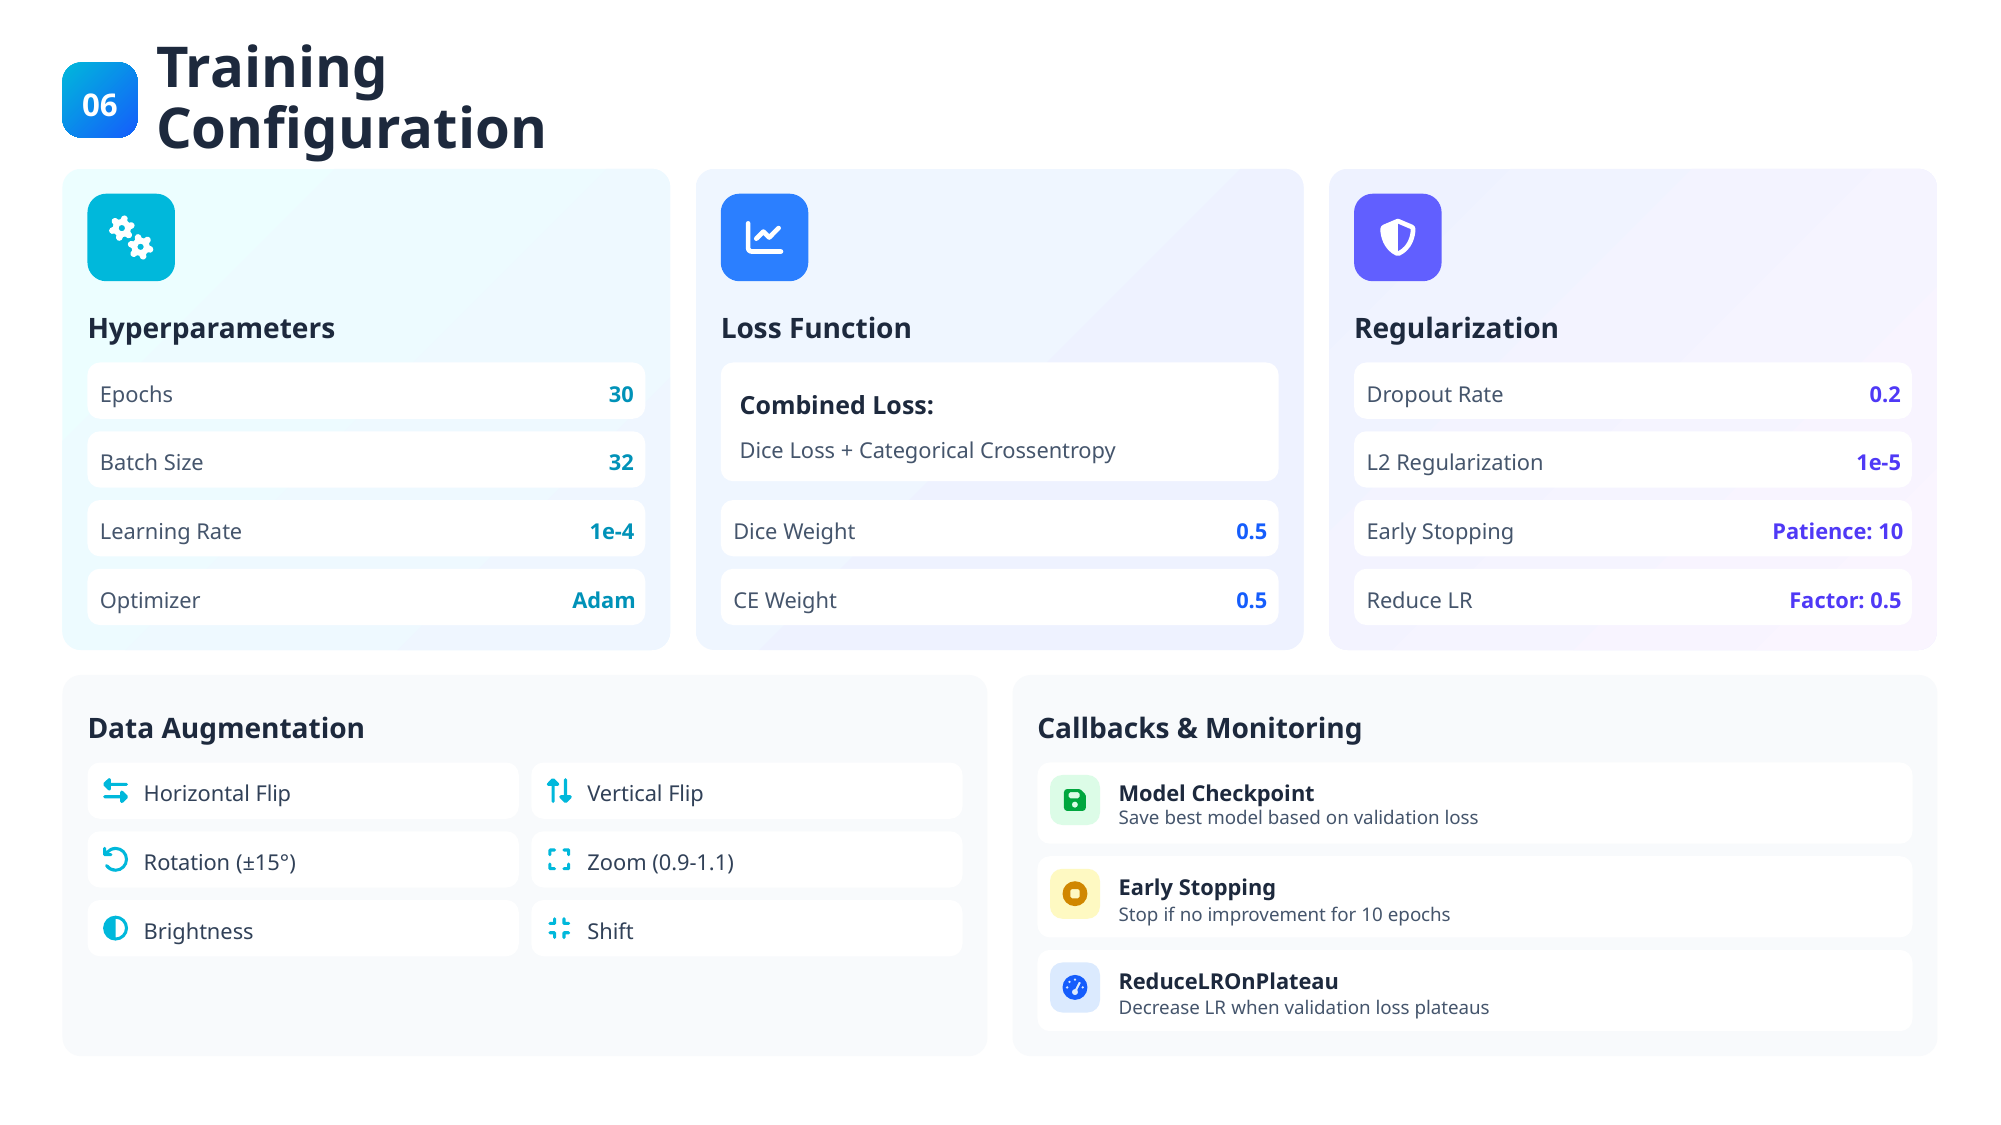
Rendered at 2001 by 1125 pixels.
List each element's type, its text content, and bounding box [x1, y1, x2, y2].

text_box [1062, 881, 1088, 907]
text_box [87, 431, 646, 488]
text_box [1354, 193, 1442, 282]
text_box L2 Regularization [1366, 443, 1548, 475]
text_box Reduce LR [1366, 581, 1487, 613]
text_box Save best model based on validation loss [1118, 806, 1488, 825]
text_box Training Configuration [156, 68, 791, 132]
text_box [720, 193, 809, 282]
text_box 32 [608, 443, 645, 475]
text_box [548, 917, 557, 925]
text_box Loss Function [720, 299, 1293, 344]
text_box Decrease LR when validation loss plateaus [1118, 993, 1508, 1019]
text_box [62, 168, 671, 651]
text_box [1037, 949, 1913, 1032]
text_box [745, 221, 784, 254]
text_box [1050, 868, 1101, 919]
text_box [62, 674, 988, 1057]
text_box [720, 362, 1279, 482]
text_box [87, 362, 646, 419]
text_box [562, 848, 571, 857]
text_box [127, 234, 154, 260]
text_box [87, 568, 646, 626]
text_box Optimizer [99, 581, 205, 613]
text_box [103, 790, 128, 803]
text_box [109, 215, 135, 241]
text_box Epochs [99, 375, 185, 407]
text_box [1380, 218, 1416, 256]
text_box [1354, 431, 1912, 488]
text_box Factor: 0.5 [1789, 581, 1912, 613]
text_box [531, 762, 963, 819]
text_box [103, 915, 129, 941]
text_box 1e-5 [1856, 443, 1911, 475]
text_box [1354, 568, 1912, 626]
text_box [559, 778, 572, 803]
text_box Horizontal Flip [143, 774, 294, 807]
text_box [531, 900, 963, 957]
text_box [546, 778, 560, 804]
text_box Stop if no improvement for 10 epochs [1118, 900, 1475, 925]
text_box Callbacks & Monitoring [1037, 699, 1927, 744]
text_box [720, 568, 1279, 626]
text_box [87, 193, 175, 282]
text_box [1354, 500, 1912, 557]
text_box Dice Weight [733, 512, 862, 544]
text_box [720, 500, 1279, 557]
text_box 0.2 [1869, 375, 1911, 407]
text_box [1329, 168, 1937, 651]
text_box Dice Loss + Categorical Crossentropy [739, 431, 1271, 463]
text_box [87, 500, 646, 557]
text_box [548, 931, 557, 940]
text_box [548, 862, 557, 871]
text_box Vertical Flip [587, 774, 713, 807]
text_box Adam [572, 581, 645, 613]
text_box [562, 917, 571, 925]
text_box [1063, 789, 1086, 811]
text_box 1e-4 [589, 512, 645, 544]
text_box Patience: 10 [1772, 512, 1912, 544]
text_box CE Weight [733, 581, 849, 613]
text_box [531, 831, 963, 888]
text_box [1037, 856, 1913, 938]
text_box Batch Size [99, 443, 216, 475]
text_box [1062, 974, 1088, 1000]
text_box [562, 931, 571, 940]
text_box Combined Loss: [739, 381, 1273, 419]
text_box [87, 762, 519, 819]
text_box 06 [54, 62, 146, 138]
text_box [103, 778, 129, 791]
text_box Data Augmentation [87, 699, 977, 744]
text_box Regularization [1354, 299, 1926, 344]
text_box Brightness [143, 912, 258, 944]
text_box [87, 831, 519, 888]
text_box Learning Rate [99, 512, 249, 544]
text_box Model Checkpoint [1118, 774, 1475, 806]
text_box [103, 846, 129, 872]
text_box Zoom (0.9-1.1) [587, 843, 744, 875]
text_box 30 [608, 375, 645, 407]
text_box [1354, 362, 1912, 419]
text_box Hyperparameters [87, 299, 660, 344]
text_box Early Stopping [1366, 512, 1520, 544]
text_box ReduceLROnPlateau [1118, 962, 1488, 993]
text_box Dropout Rate [1366, 375, 1508, 407]
text_box Shift [587, 912, 643, 944]
text_box 0.5 [1236, 512, 1277, 544]
text_box Rotation (±15°) [143, 843, 302, 875]
text_box [1012, 674, 1938, 1057]
text_box 0.5 [1236, 581, 1277, 613]
text_box [1037, 762, 1913, 844]
text_box [1050, 774, 1101, 826]
text_box [548, 848, 557, 857]
text_box [695, 168, 1304, 651]
text_box [562, 862, 571, 871]
text_box [87, 900, 519, 957]
text_box [1050, 962, 1101, 1013]
text_box Early Stopping [1118, 868, 1441, 900]
